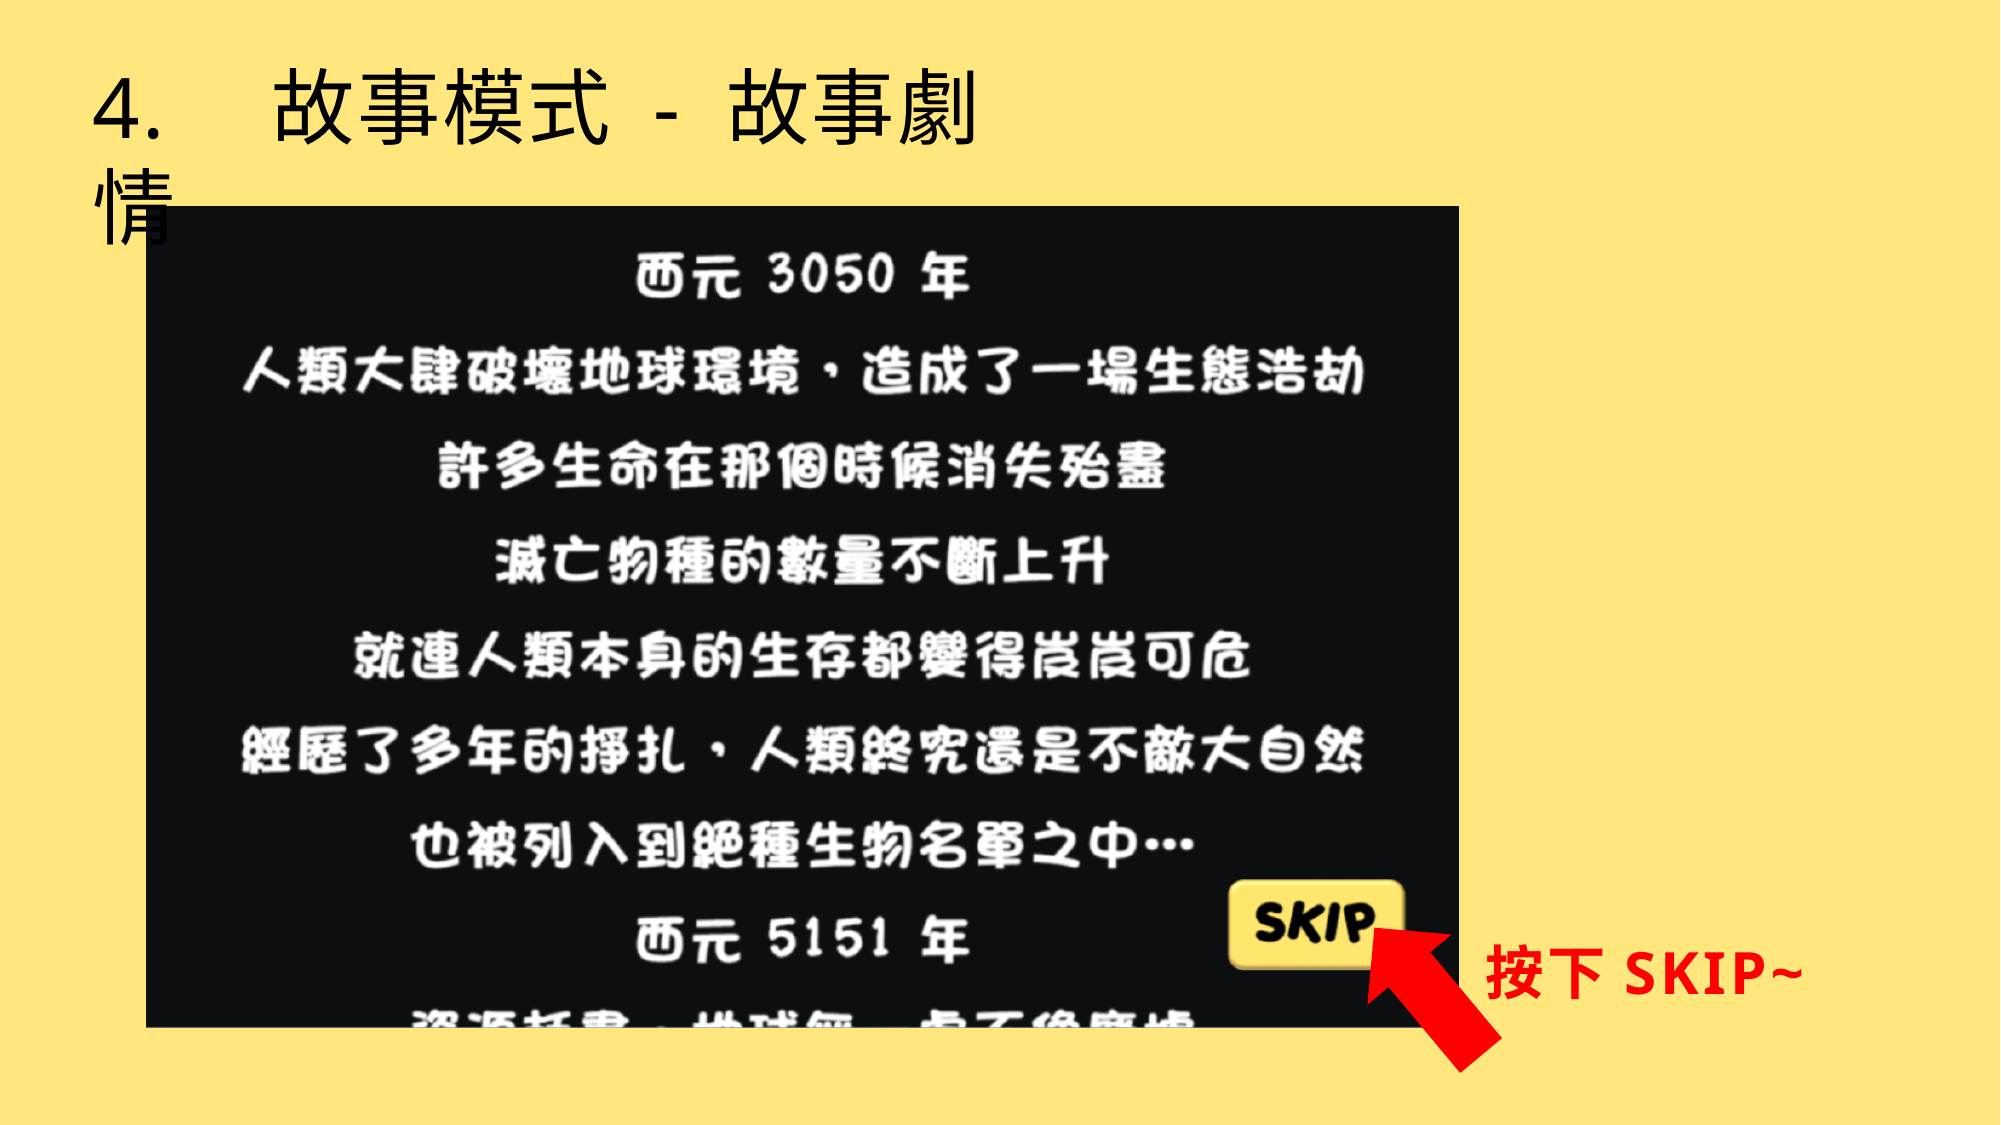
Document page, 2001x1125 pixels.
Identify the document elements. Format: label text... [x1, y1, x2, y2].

picture [145, 206, 1459, 1028]
text_box 4. 故事模式 - 故事劇情 [78, 47, 1040, 263]
text_box [1422, 986, 1502, 1073]
text_box 按下SKIP~ [1470, 928, 1821, 1014]
